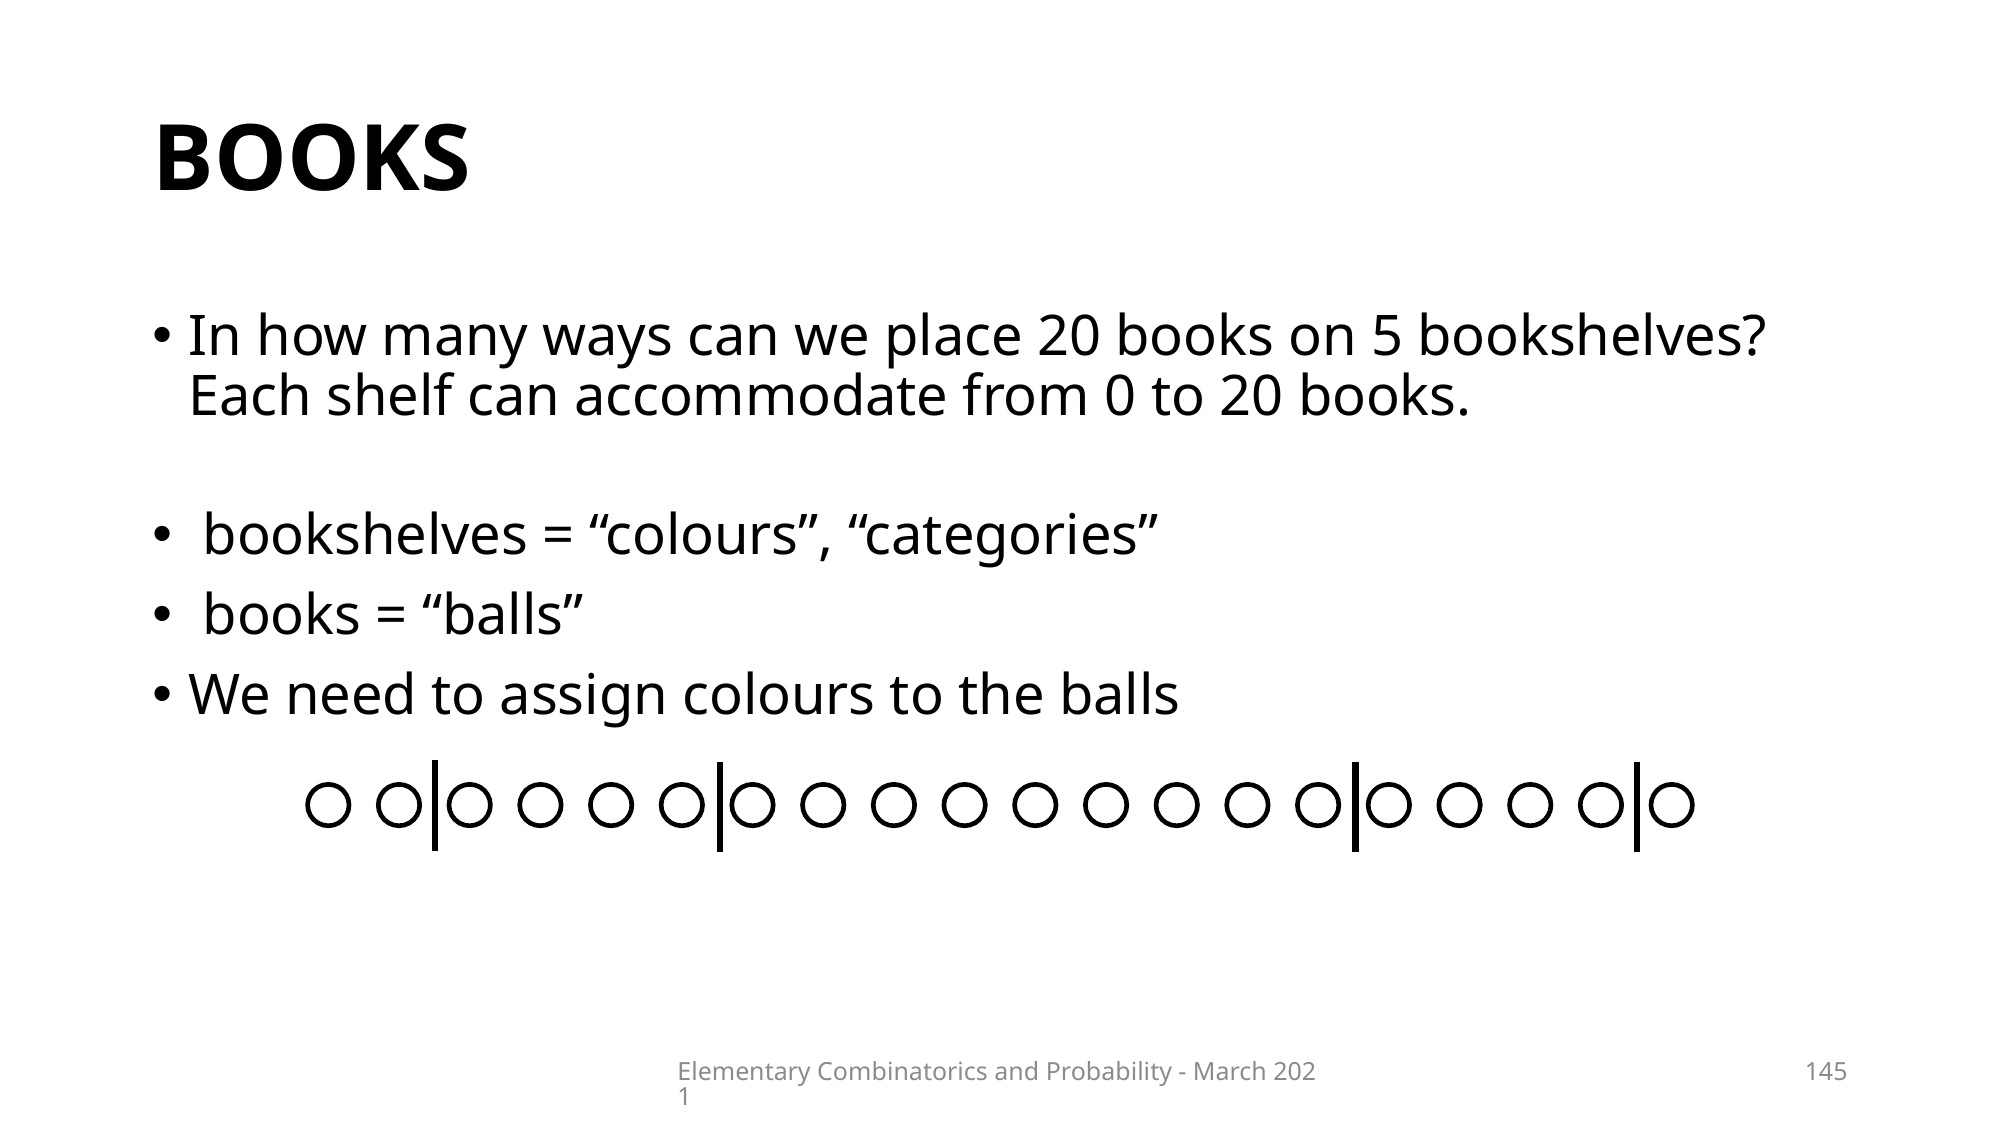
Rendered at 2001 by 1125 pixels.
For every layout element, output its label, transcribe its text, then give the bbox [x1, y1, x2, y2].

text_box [307, 760, 1693, 853]
slide_number 145 [1412, 1042, 1863, 1103]
footer Elementary Combinatorics and Probability - March 2021 [662, 1042, 1338, 1103]
title books [137, 52, 1863, 270]
